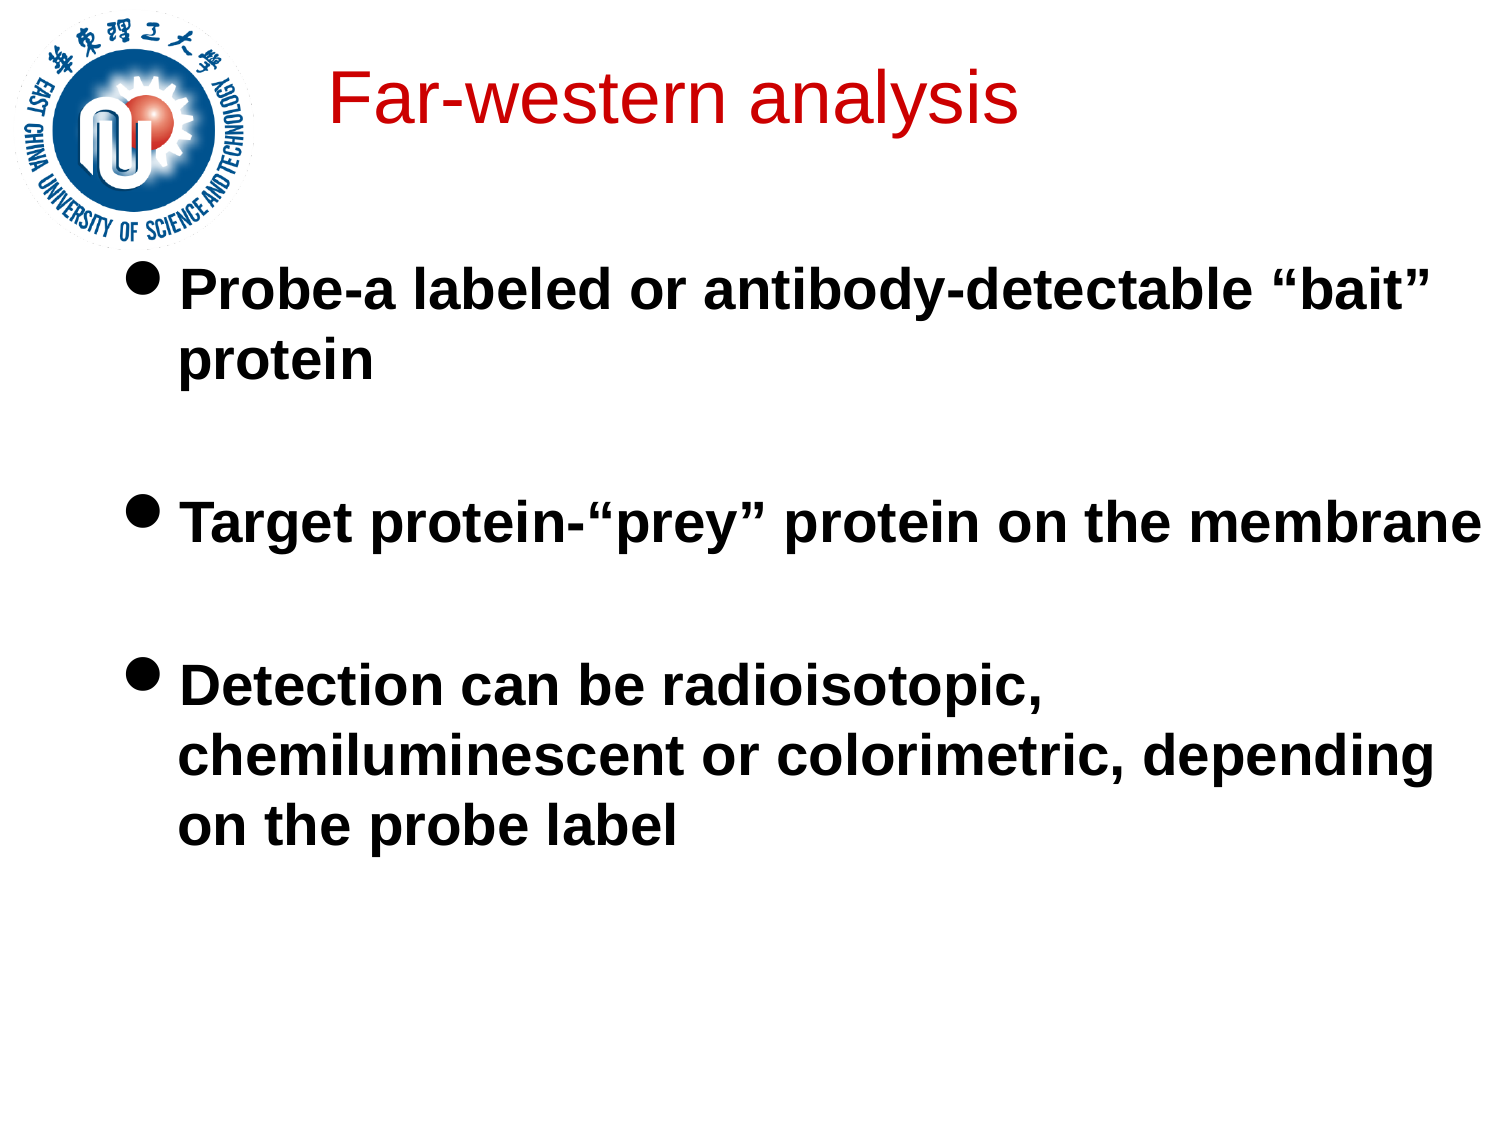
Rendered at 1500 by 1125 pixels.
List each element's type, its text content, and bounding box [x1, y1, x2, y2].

picture [13, 9, 254, 250]
list Probe-a labeled or antibody-detectable “bait” protein Target protein-“prey” protein on the membrane Detection can be radioisotopic, chemiluminescent or colorimetric, depending on the probe label [106, 243, 1500, 919]
title Far-western analysis [312, 0, 1437, 188]
